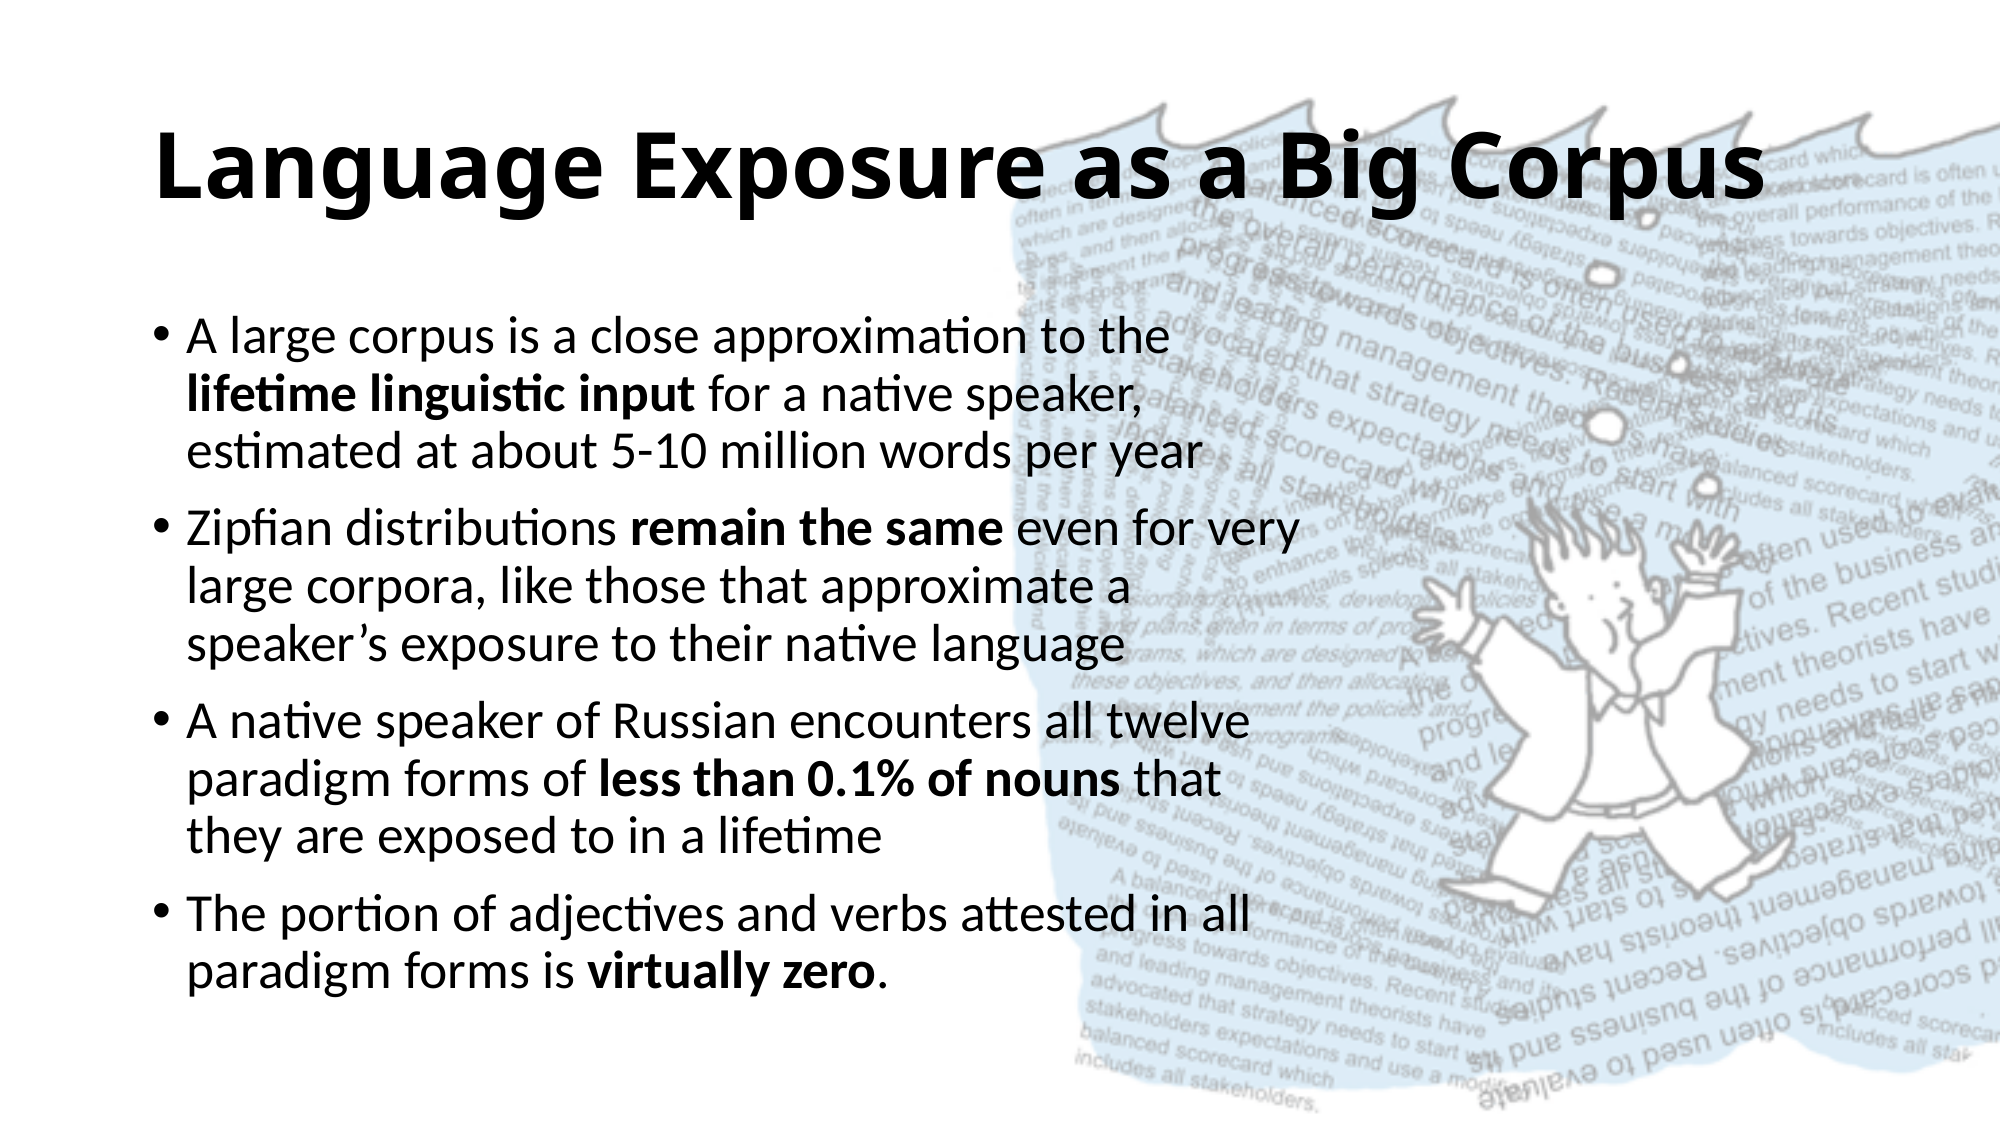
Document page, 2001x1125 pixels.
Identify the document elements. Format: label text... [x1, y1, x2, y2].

list A large corpus is a close approximation to the lifetime linguistic input for a native speaker, estimated at about 5-10 million words per year Zipfian distributions remain the same even for very large corpora, like those that approximate a speaker’s exposure to their native language A native speaker of Russian encounters all twelve paradigm forms of less than 0.1% of nouns that they are exposed to in a lifetime The portion of adjectives and verbs attested in all paradigm forms is virtually zero. [137, 299, 976, 1014]
picture [976, 0, 2000, 1122]
title Language Exposure as a Big Corpus [137, 59, 976, 278]
